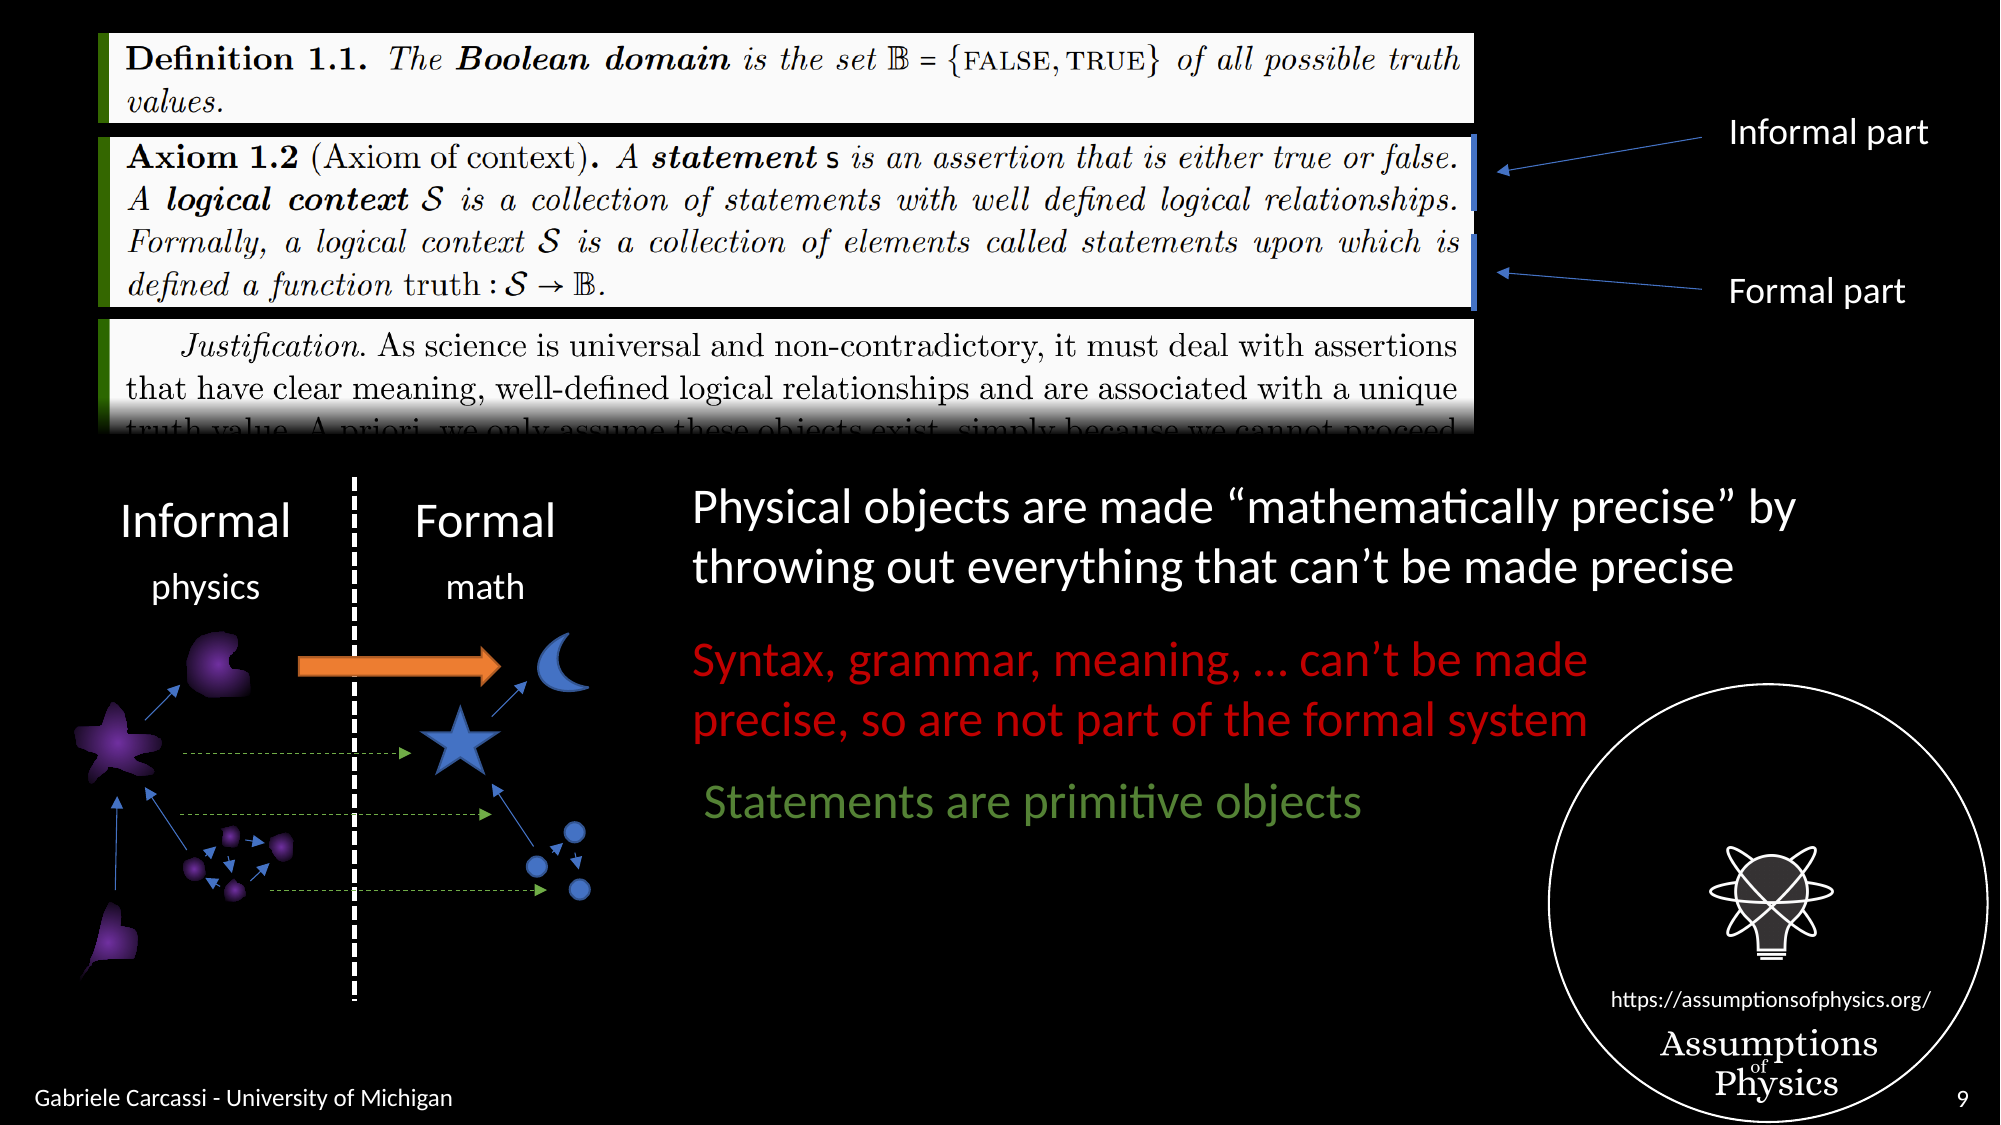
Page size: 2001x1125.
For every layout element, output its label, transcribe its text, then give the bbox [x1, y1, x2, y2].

slide_number 9 [1893, 1078, 1985, 1116]
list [97, 137, 1474, 307]
footer Gabriele Carcassi - University of Michigan [19, 1077, 999, 1116]
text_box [1496, 137, 1702, 173]
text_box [74, 476, 590, 1002]
picture [1660, 1029, 1877, 1103]
text_box Physical objects are made “mathematically precise” by throwing out everything that can’t be made precise [677, 466, 1970, 602]
text_box Formal part [1713, 258, 1922, 319]
picture [97, 33, 1474, 123]
text_box Informal part [1714, 99, 1945, 160]
picture [1709, 846, 1834, 960]
text_box Syntax, grammar, meaning, … can’t be made precise, so are not part of the formal system [677, 618, 1669, 754]
picture [97, 319, 1474, 434]
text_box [1496, 272, 1702, 290]
